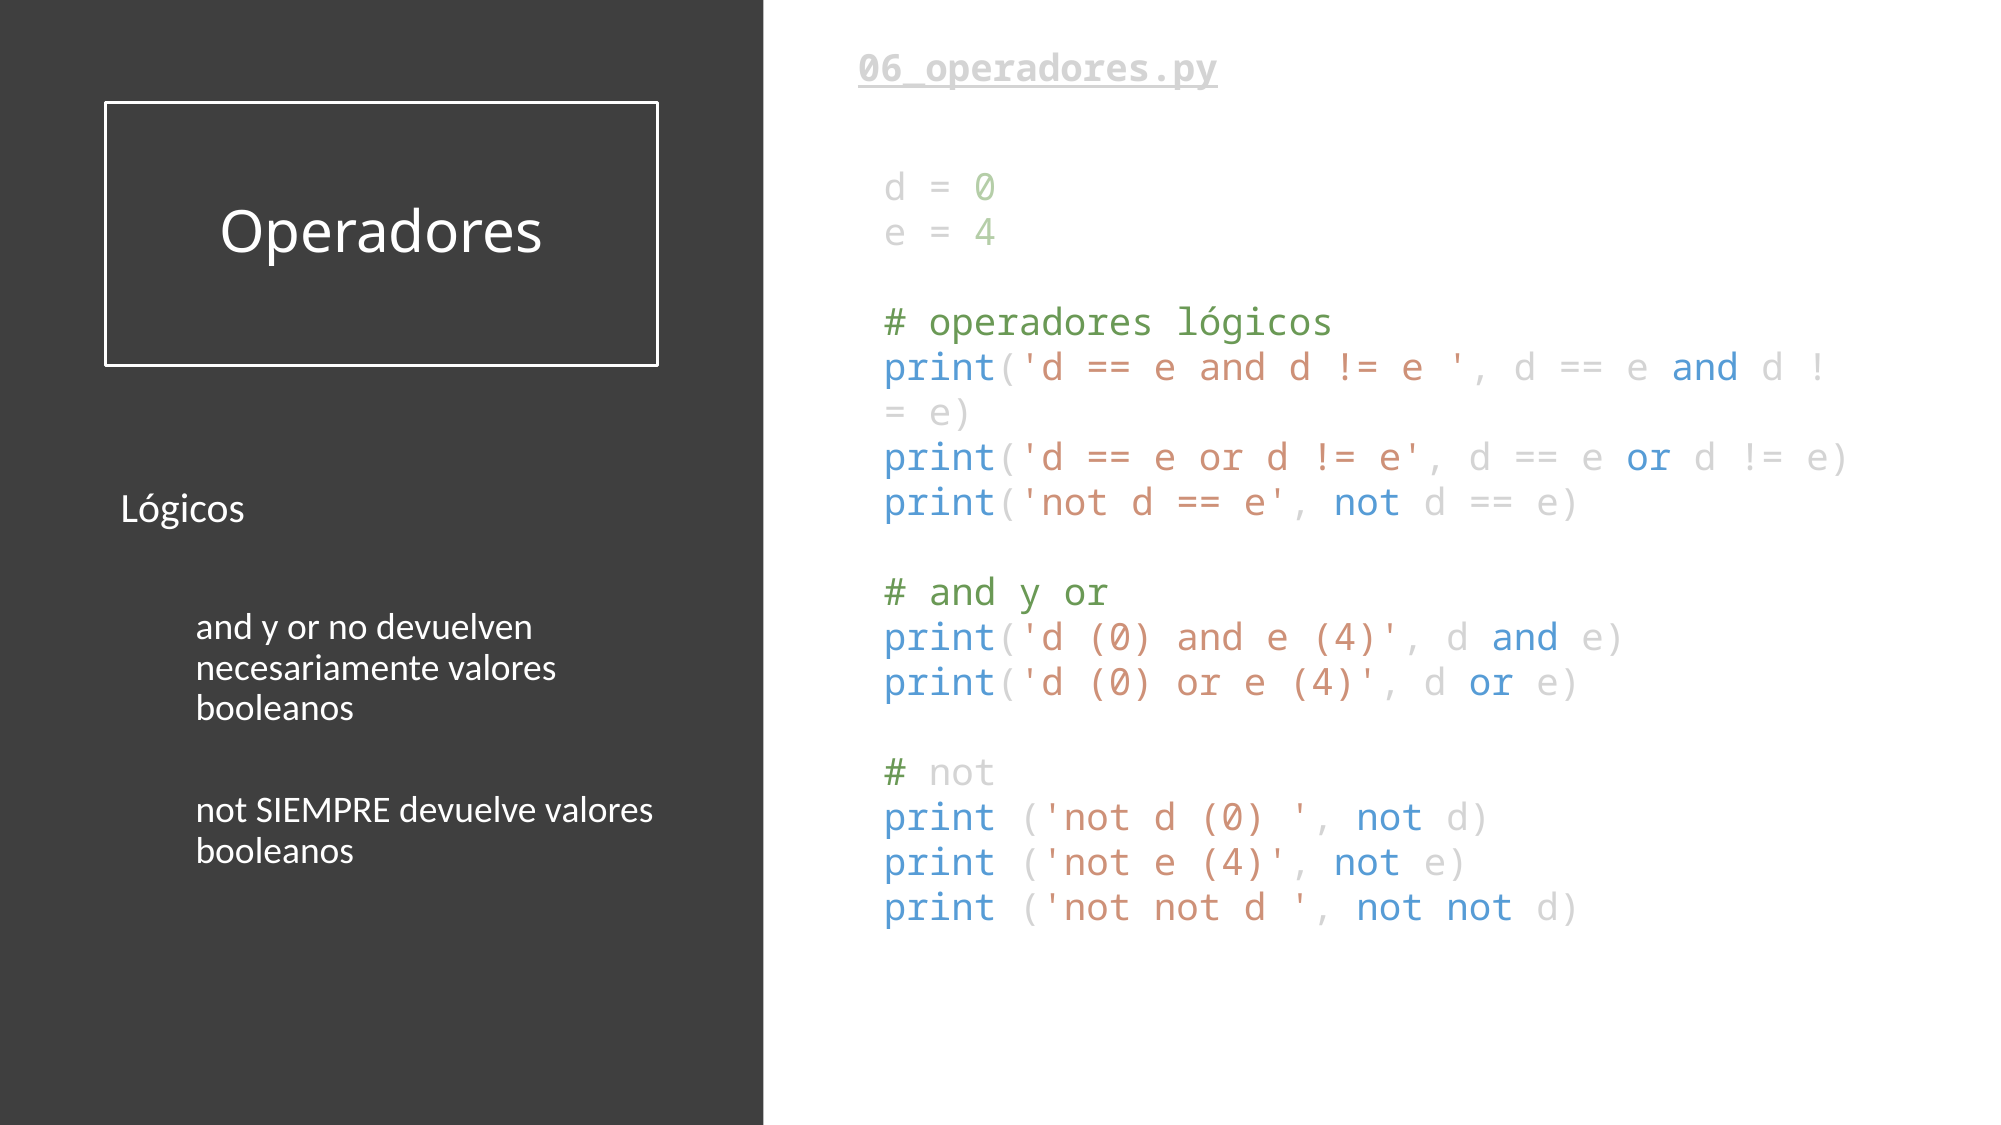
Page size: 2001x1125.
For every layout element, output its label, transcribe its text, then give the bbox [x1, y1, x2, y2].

list Lógicos and y or no devuelven necesariamente valores booleanos not SIEMPRE devuelve valores booleanos [105, 478, 681, 1013]
title Operadores [105, 102, 658, 366]
text_box d = 0 e = 4 # operadores lógicos print('d == e and d != e ', d == e and d != e) print('d == e or d != e', d == e or d != e) print('not d == e', not d == e) # and y or print('d (0) and e (4)', d and e) print('d (0) or e (4)', d or e) # not print ('not d (0) ', not d) print ('not e (4)', not e) print ('not not d ', not not d) [868, 155, 1870, 935]
text_box [0, 0, 764, 1125]
text_box 06_operadores.py [843, 36, 1909, 142]
